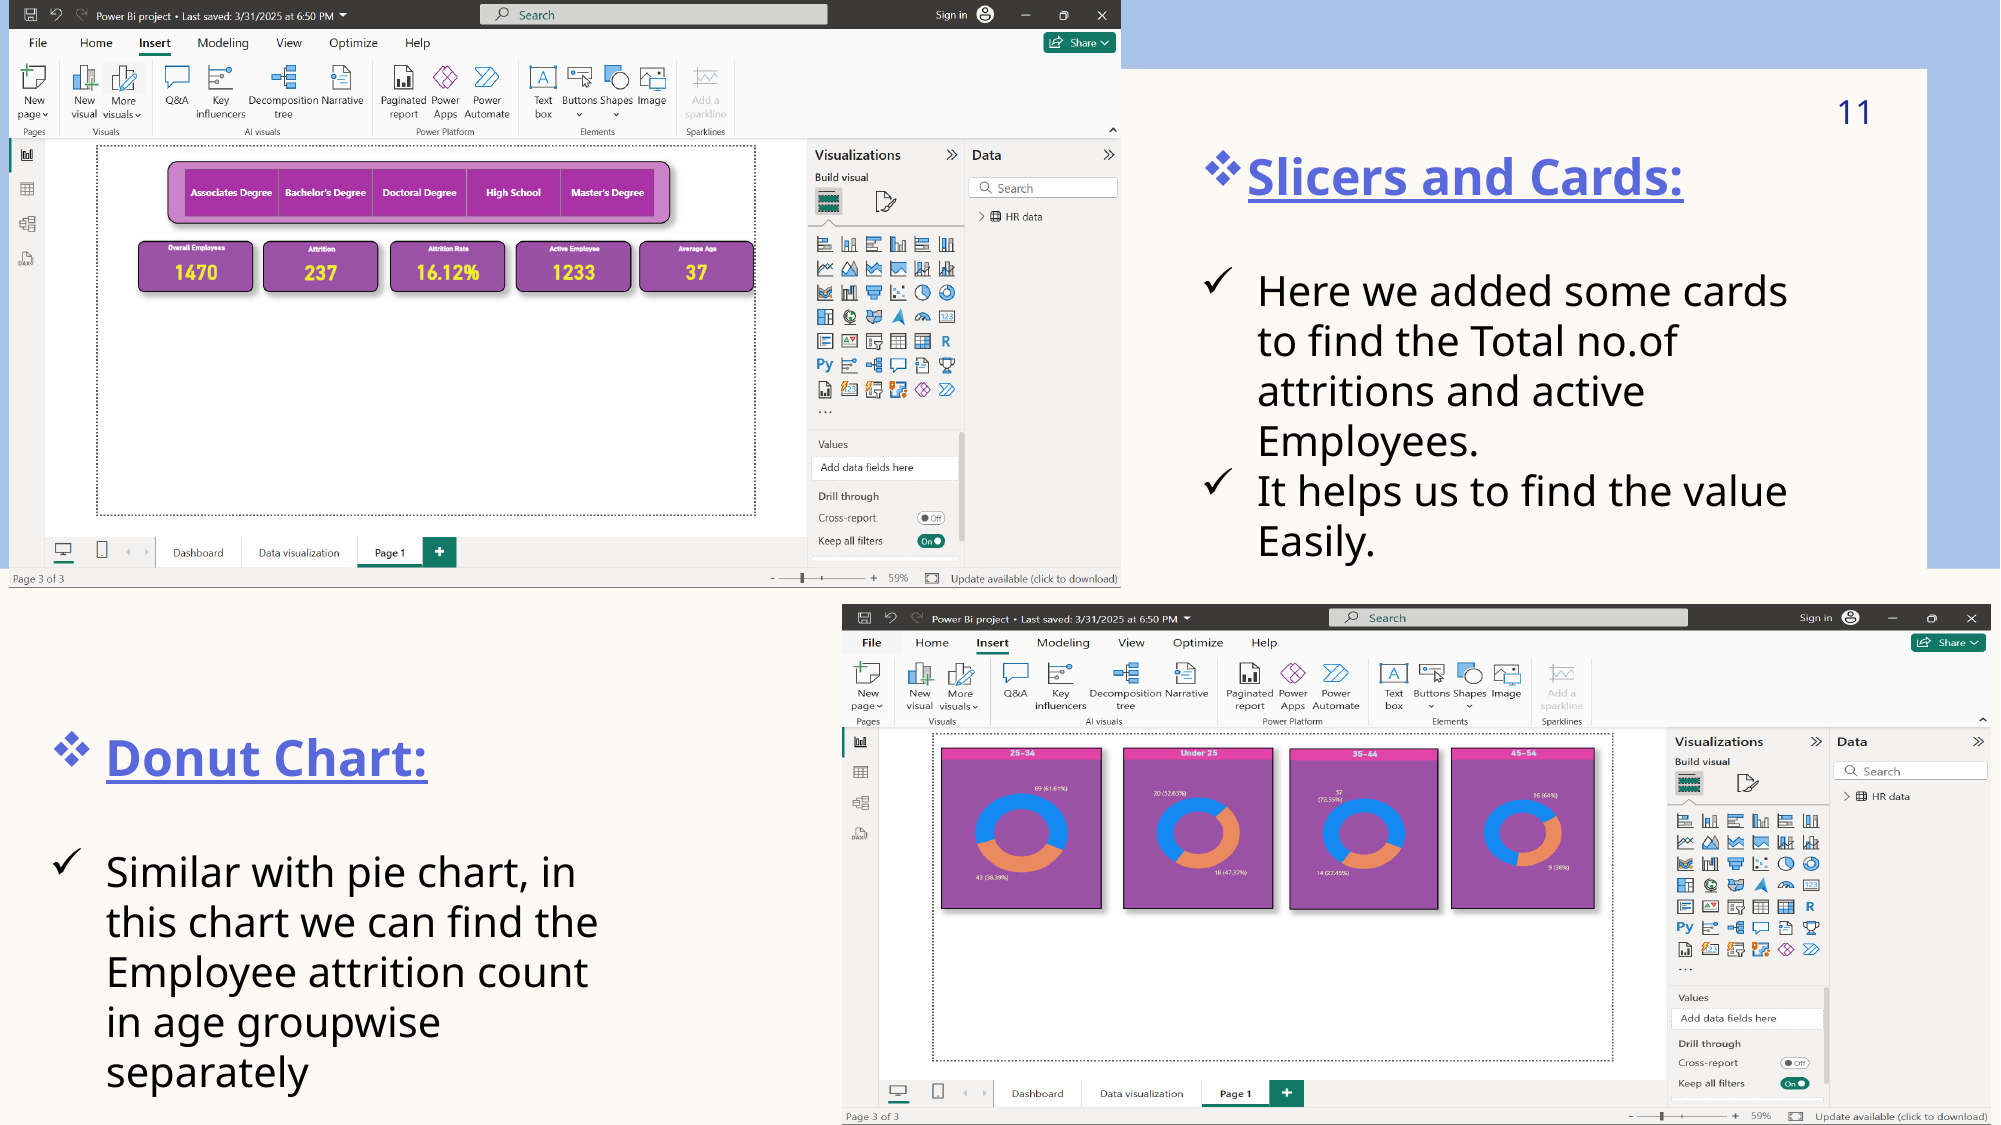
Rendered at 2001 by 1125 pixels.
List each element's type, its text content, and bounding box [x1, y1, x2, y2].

text_box Slicers and Cards: Here we added some cards to find the Total no.of attritions and active Employees. It helps us to find the value Easily. [1186, 137, 1809, 573]
text_box Donut Chart: Similar with pie chart, in this chart we can find the Employee attrition count in age groupwise separately [34, 718, 644, 1104]
slide_number 11 [1699, 75, 1875, 153]
picture [9, 0, 1121, 588]
picture [842, 604, 1991, 1125]
